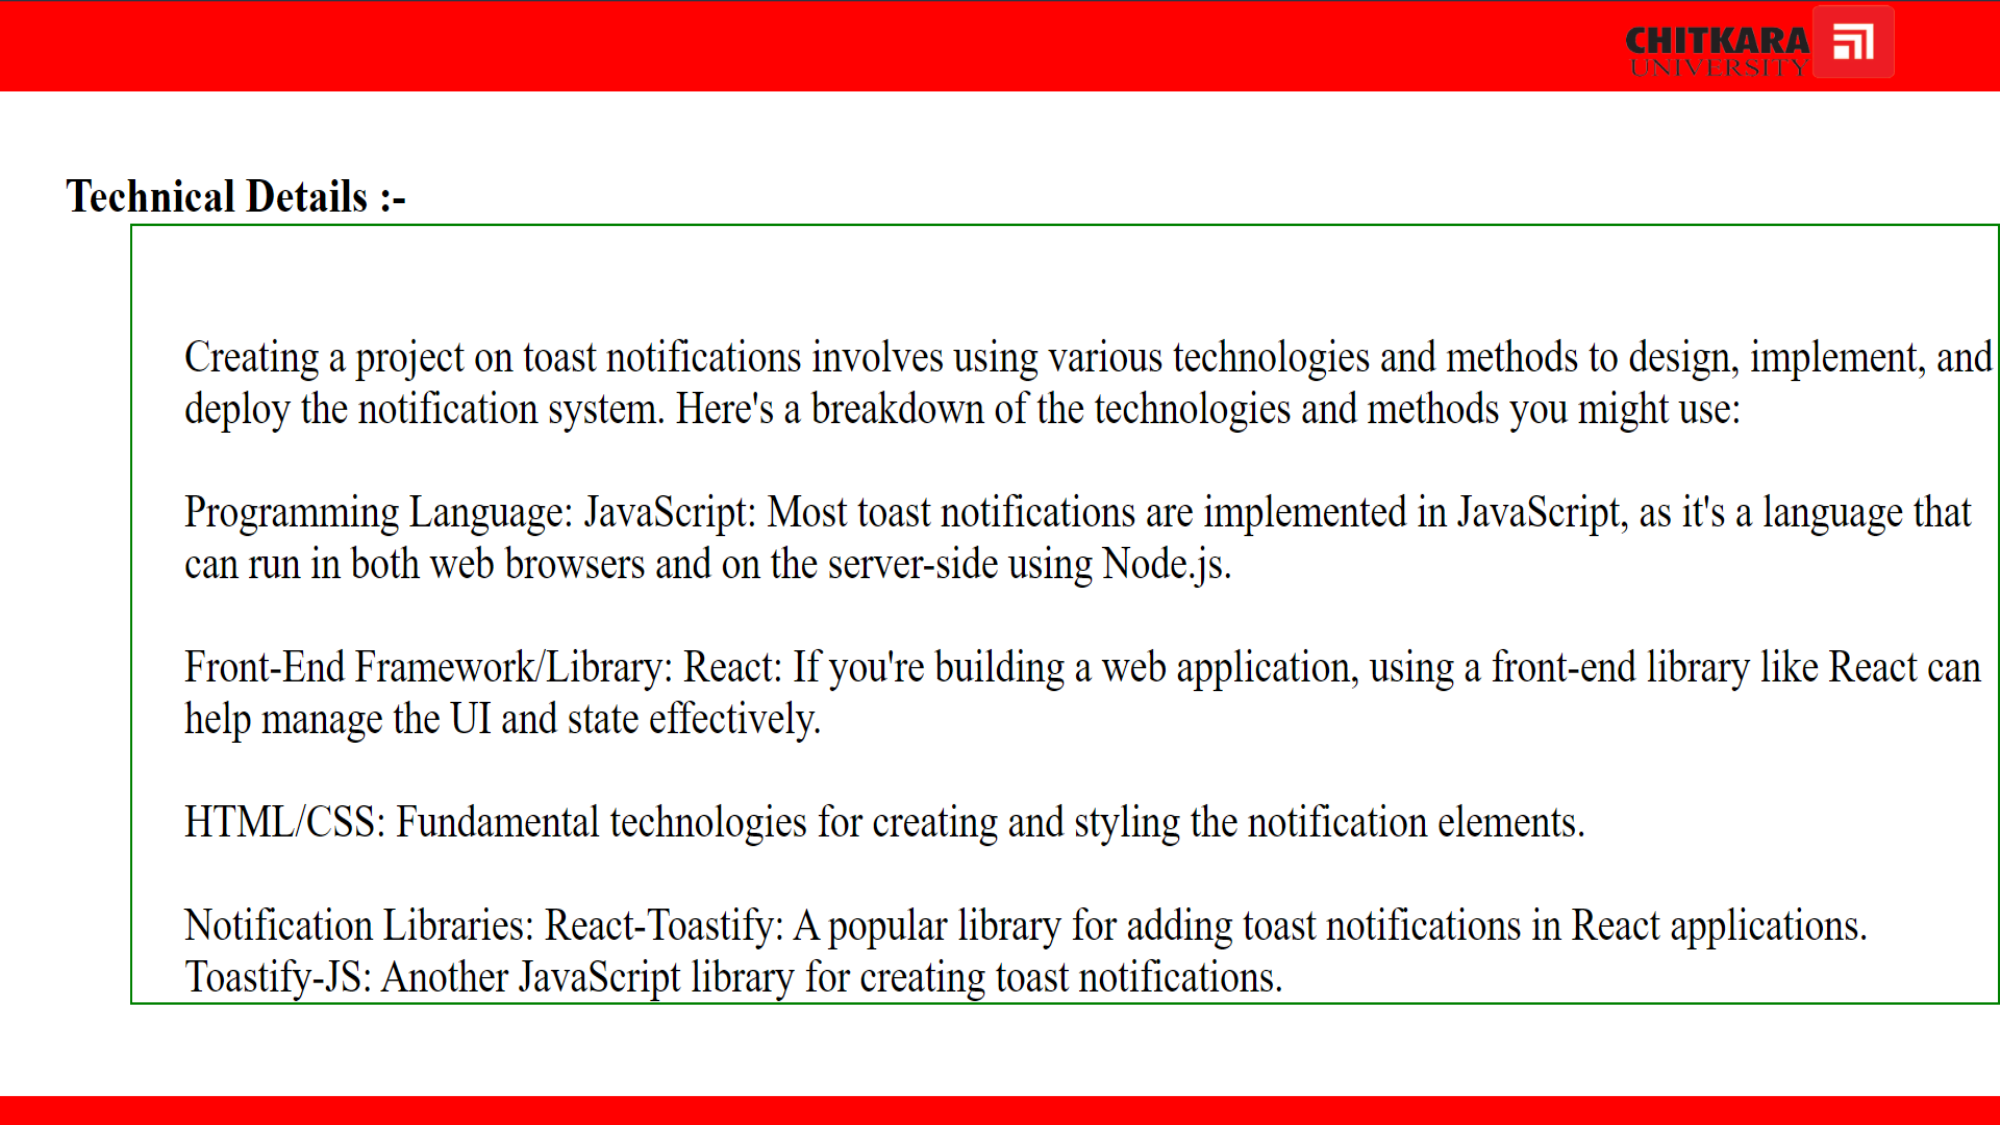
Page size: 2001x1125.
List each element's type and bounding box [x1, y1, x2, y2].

list [0, 0, 2000, 1125]
